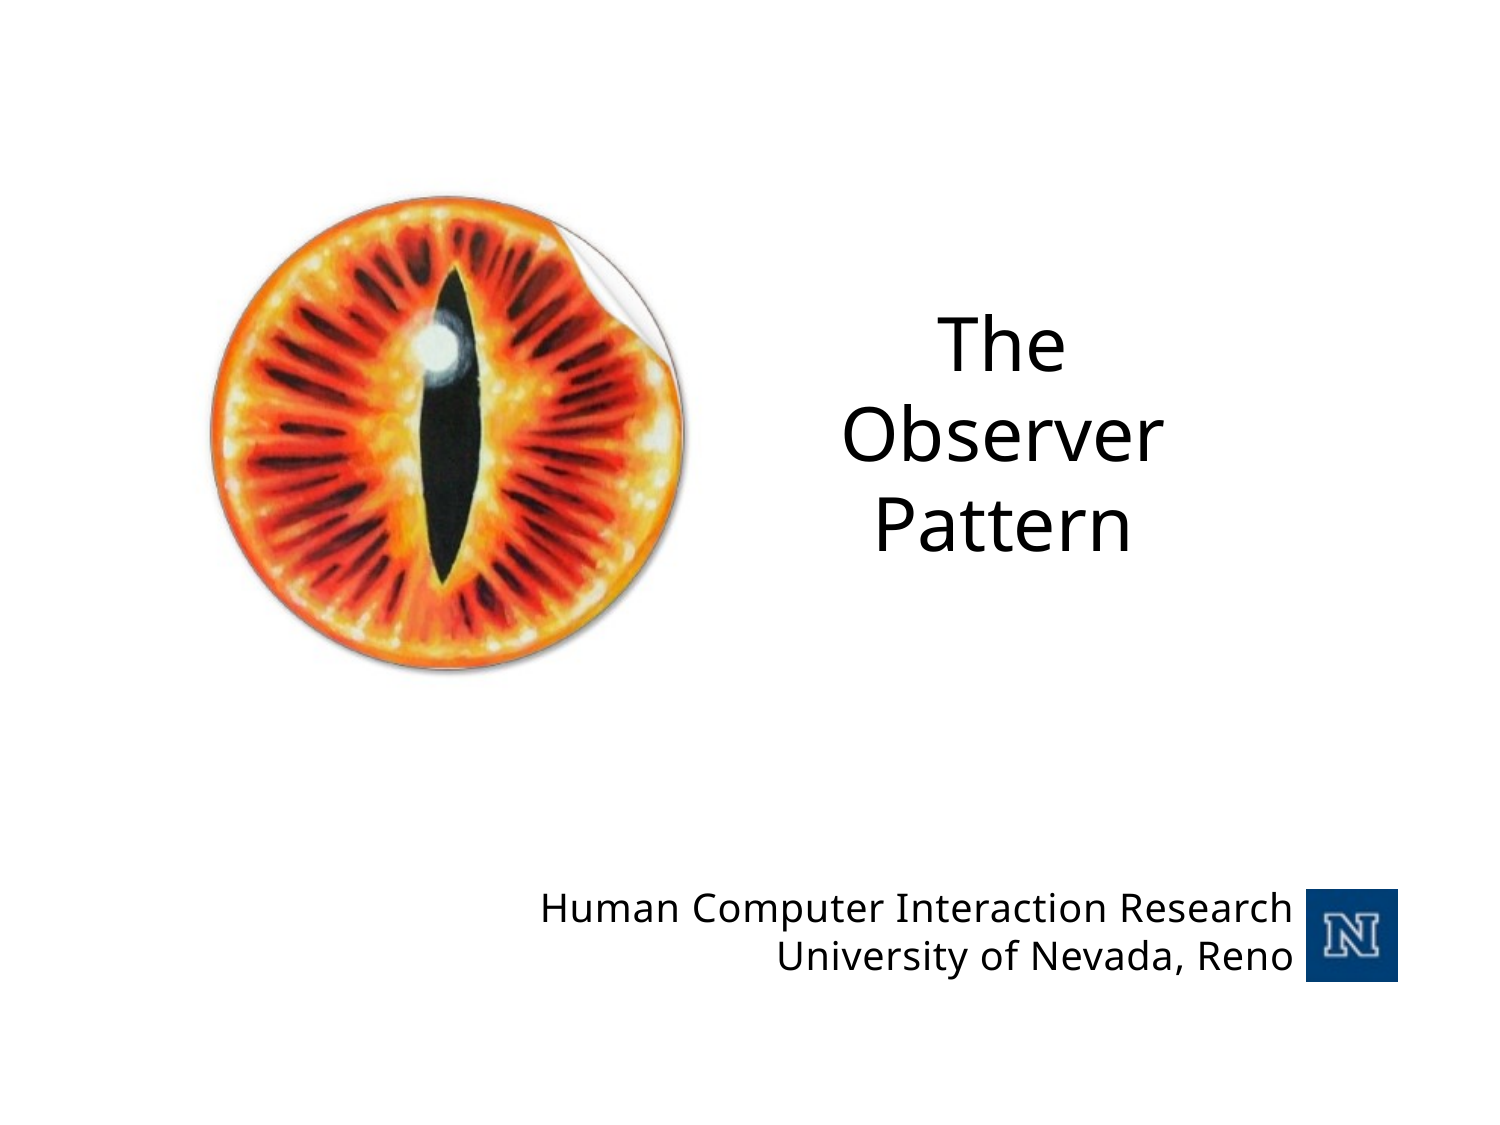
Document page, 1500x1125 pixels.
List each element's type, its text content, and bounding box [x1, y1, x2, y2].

picture [145, 131, 751, 736]
text_box The Observer Pattern [812, 287, 1194, 575]
picture [1306, 889, 1398, 982]
